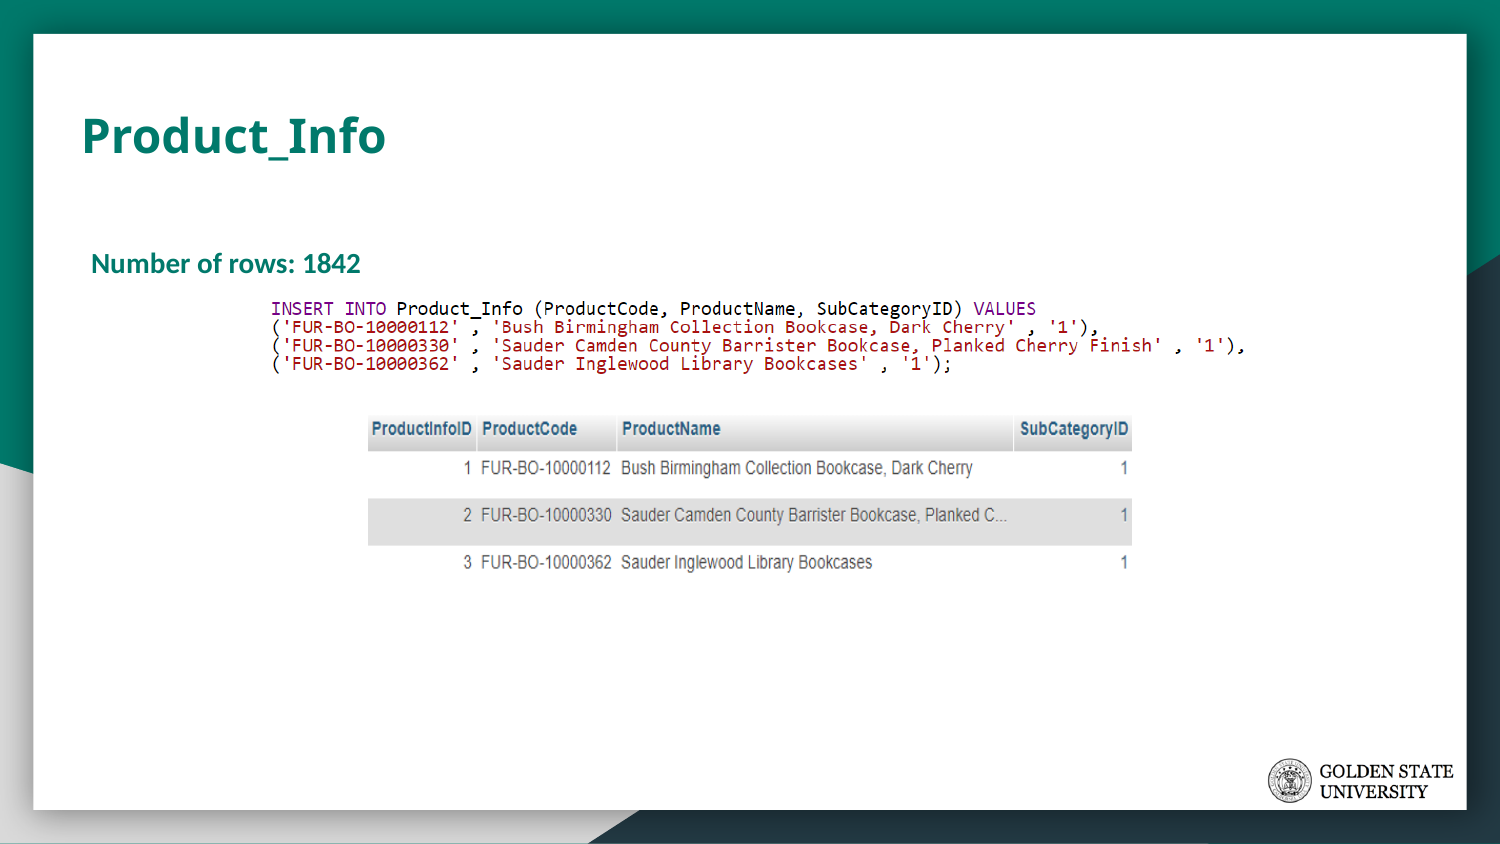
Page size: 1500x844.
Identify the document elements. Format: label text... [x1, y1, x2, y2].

picture [368, 415, 1132, 590]
picture [270, 297, 1246, 379]
title Product_Info [65, 90, 427, 195]
text_box Number of rows: 1842 [75, 194, 382, 278]
picture [1265, 753, 1463, 811]
